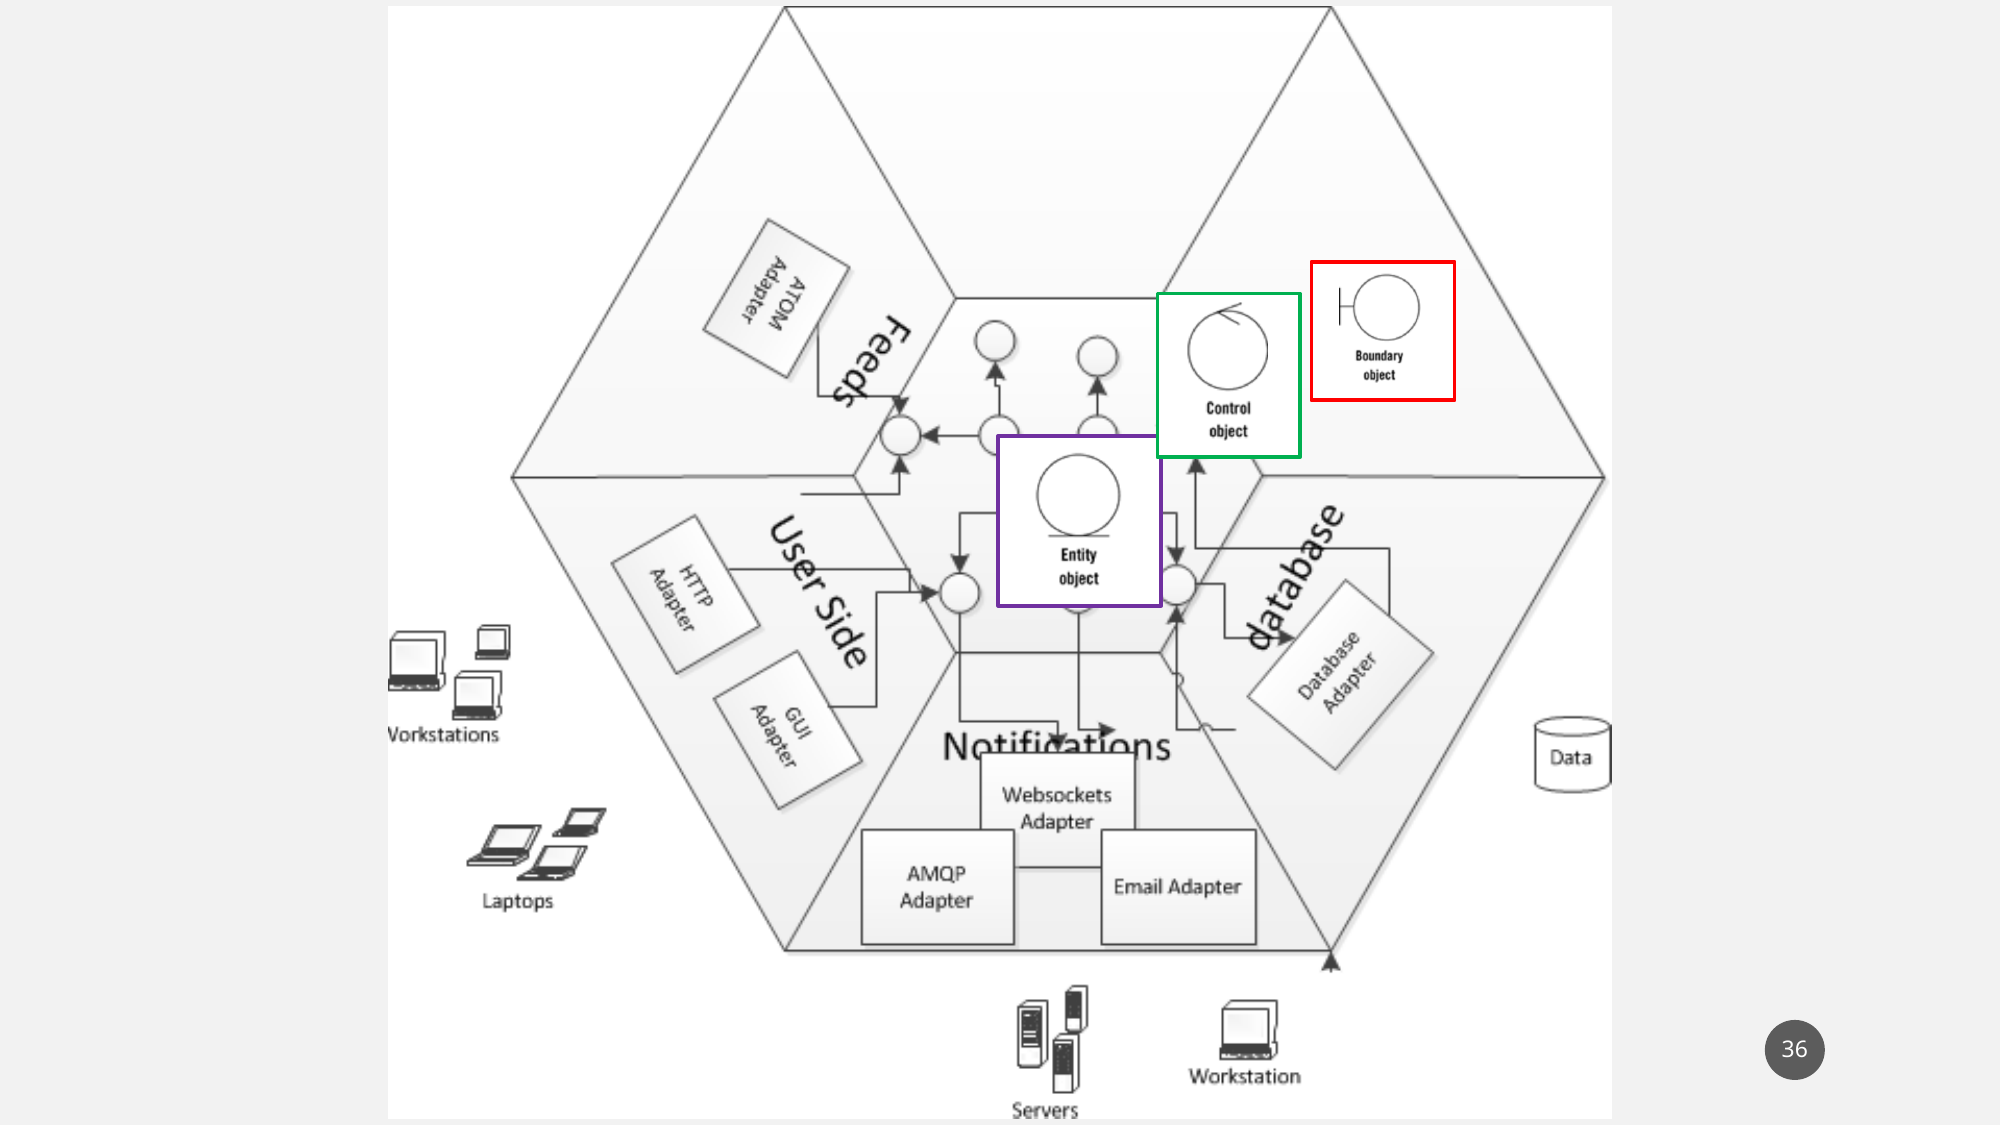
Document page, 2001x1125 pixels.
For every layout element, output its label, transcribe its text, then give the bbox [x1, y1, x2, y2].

picture [388, 6, 1612, 1119]
slide_number 36 [1764, 1019, 1825, 1080]
